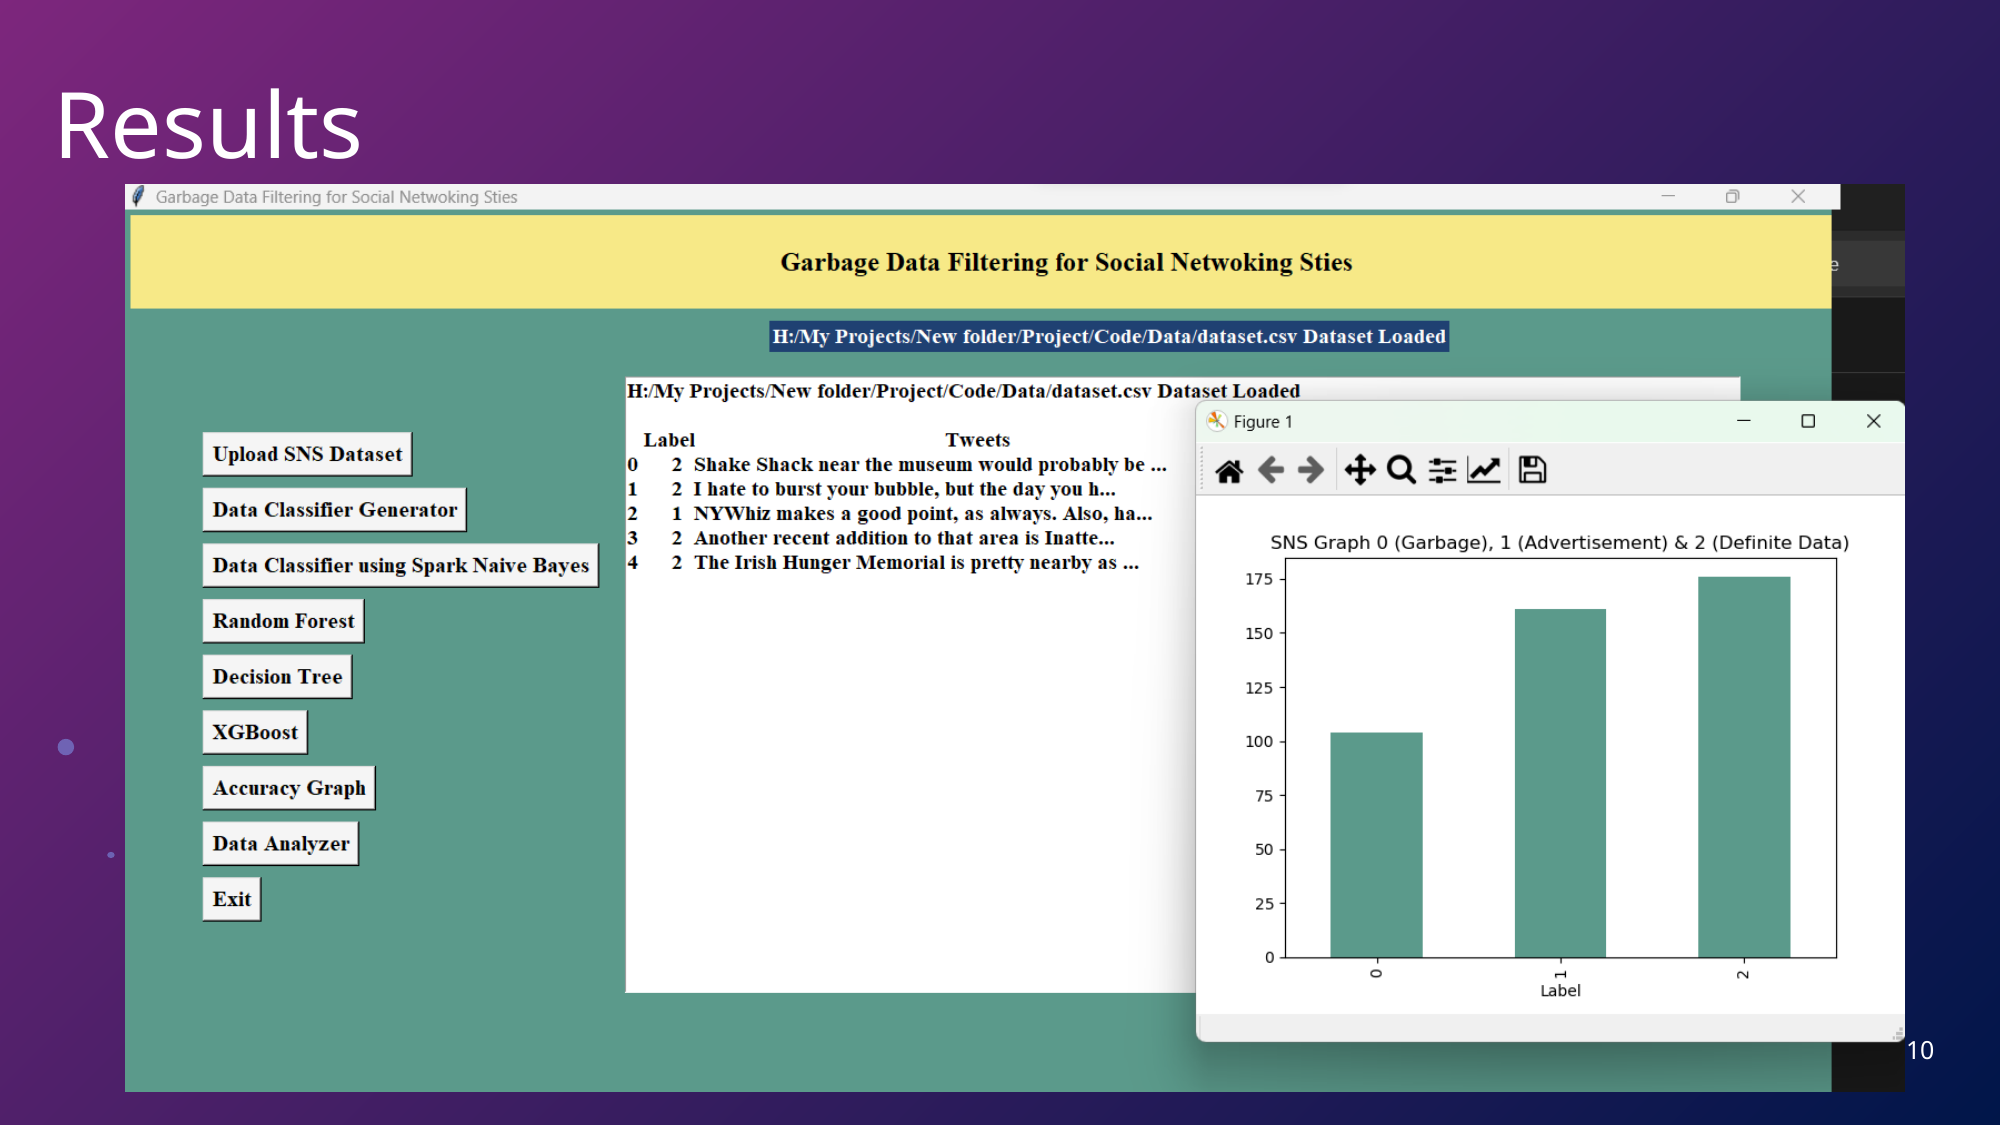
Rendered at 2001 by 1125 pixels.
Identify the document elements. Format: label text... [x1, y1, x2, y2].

slide_number 10 [1905, 1021, 1950, 1082]
picture [125, 184, 1905, 1092]
title Results [38, 20, 1764, 238]
